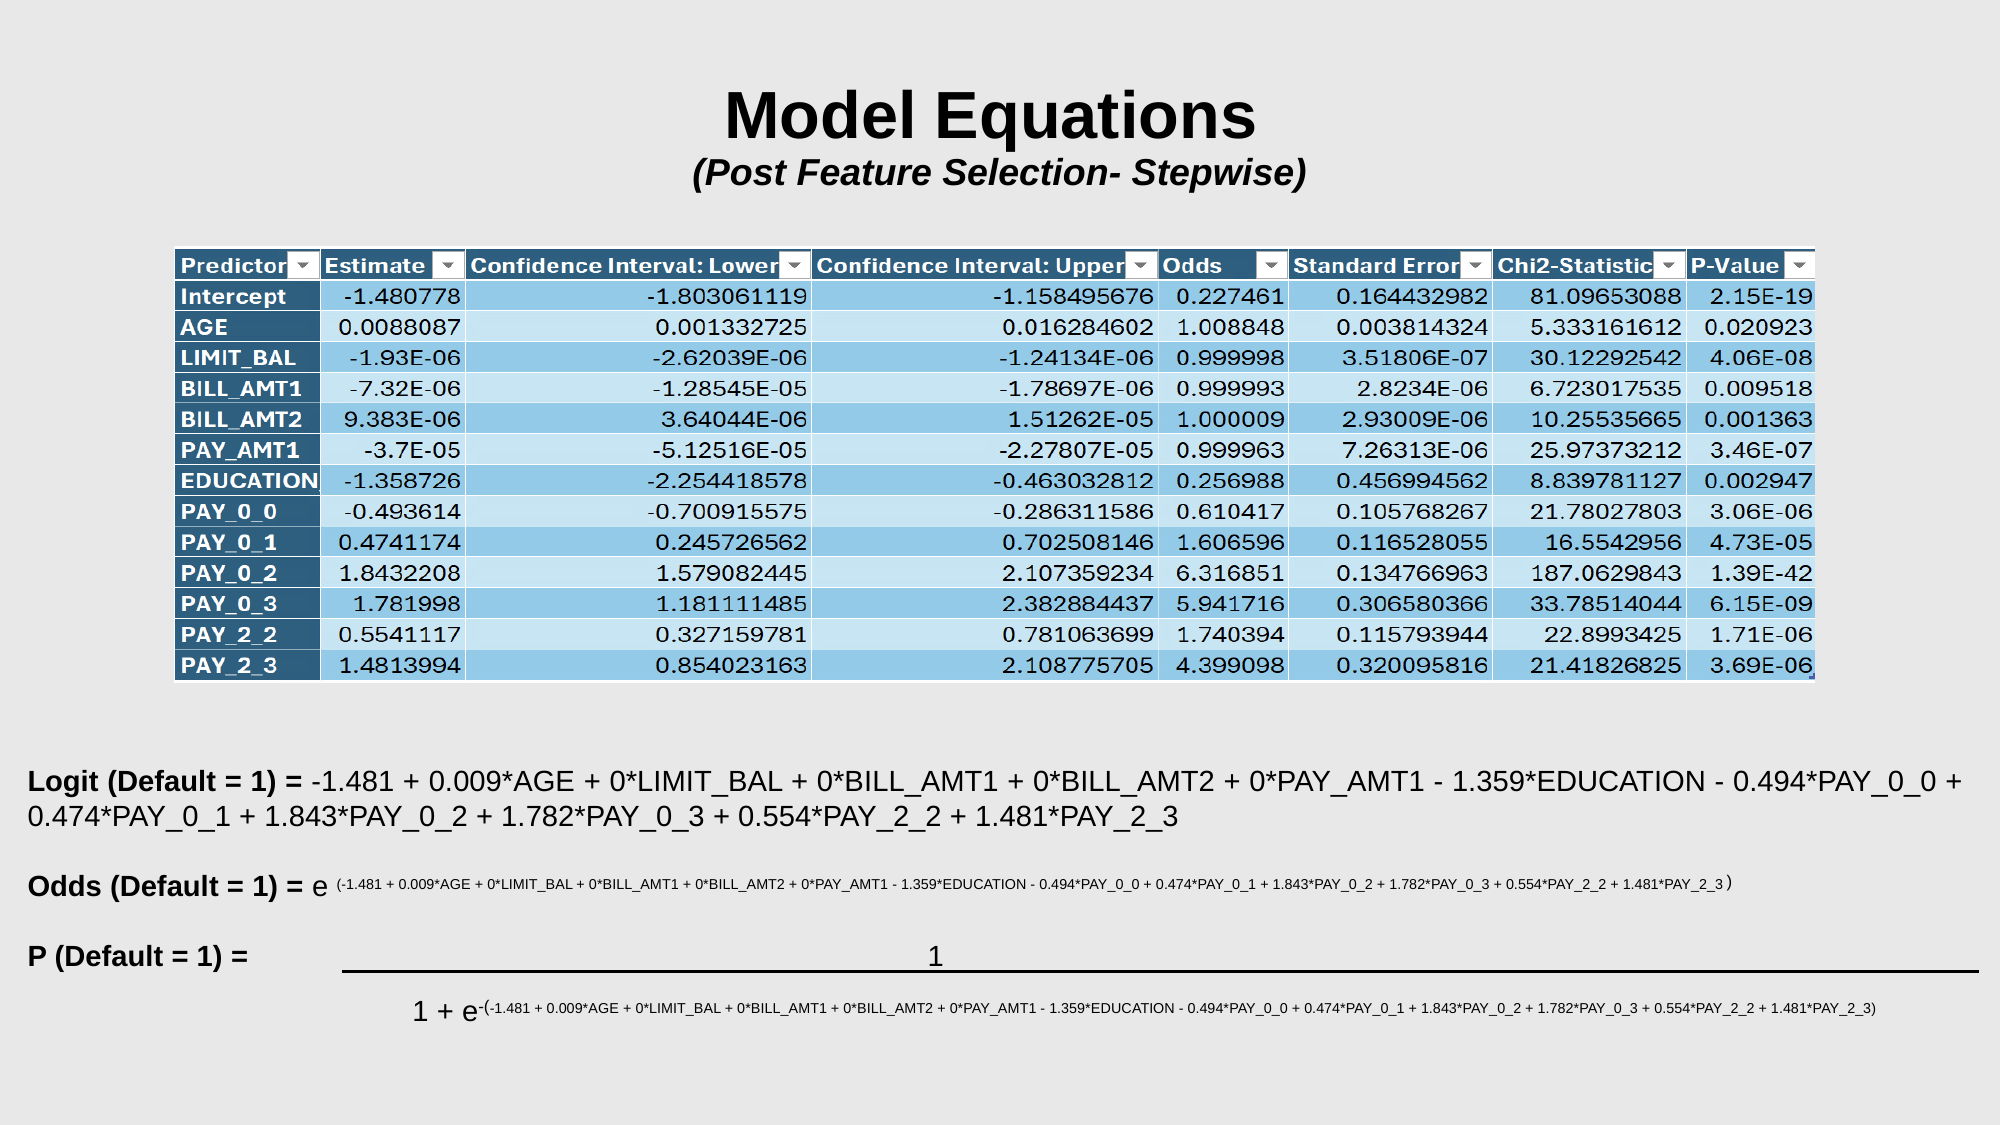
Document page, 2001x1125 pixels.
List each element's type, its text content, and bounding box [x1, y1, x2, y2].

title Model Equations (Post Feature Selection- Stepwise) [0, 28, 2000, 246]
picture [174, 246, 1816, 684]
text_box Logit (Default = 1) = -1.481 + 0.009*AGE + 0*LIMIT_BAL + 0*BILL_AMT1 + 0*BILL_AMT2 + 0*PAY_AMT1 - 1.359*EDUCATION - 0.494*PAY_0_0 + 0.474*PAY_0_1 + 1.843*PAY_0_2 + 1.782*PAY_0_3 + 0.554*PAY_2_2 + 1.481*PAY_2_3 Odds (Default = 1) = e (-1.481 + 0.009*AGE + 0*LIMIT_BAL + 0*BILL_AMT1 + 0*BILL_AMT2 + 0*PAY_AMT1 - 1.359*EDUCATION - 0.494*PAY_0_0 + 0.474*PAY_0_1 + 1.843*PAY_0_2 + 1.782*PAY_0_3 + 0.554*PAY_2_2 + 1.481*PAY_2_3) P (Default = 1) = 1 1 + e-(-1.481 + 0.009*AGE + 0*LIMIT_BAL + 0*BILL_AMT1 + 0*BILL_AMT2 + 0*PAY_AMT1 - 1.359*EDUCATION - 0.494*PAY_0_0 + 0.474*PAY_0_1 + 1.843*PAY_0_2 + 1.782*PAY_0_3 + 0.554*PAY_2_2 + 1.481*PAY_2_3) [12, 755, 1980, 1035]
